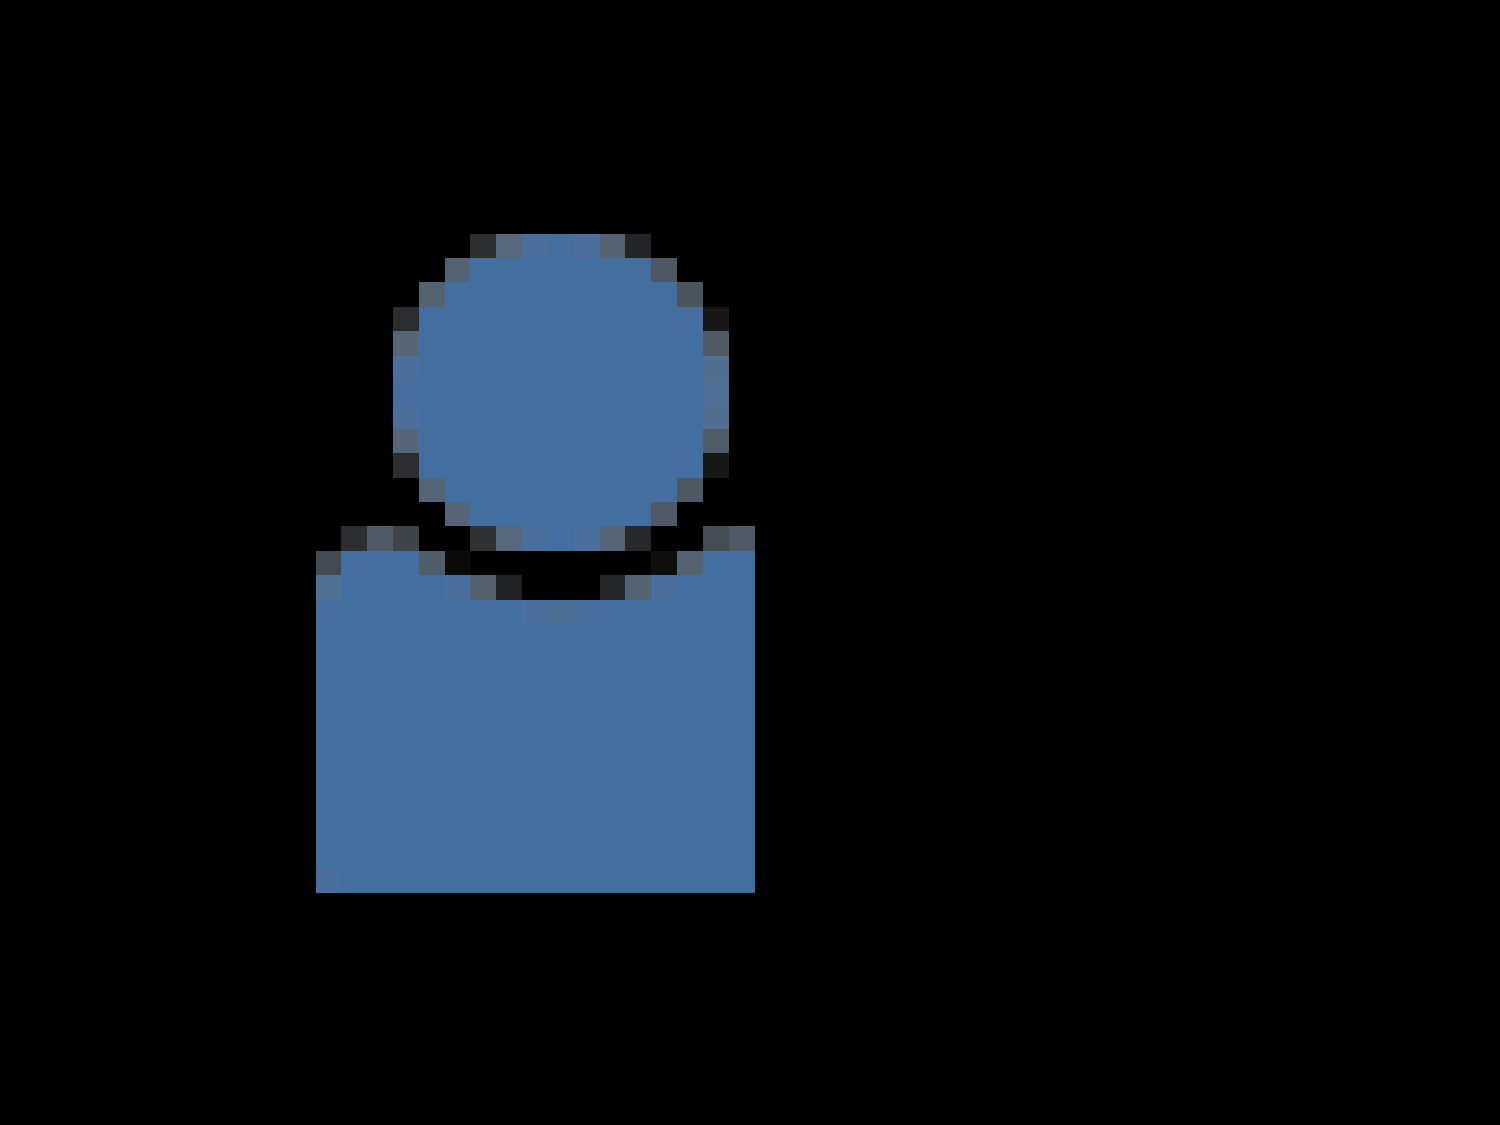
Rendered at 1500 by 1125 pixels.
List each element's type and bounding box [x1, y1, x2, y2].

picture [316, 233, 756, 893]
